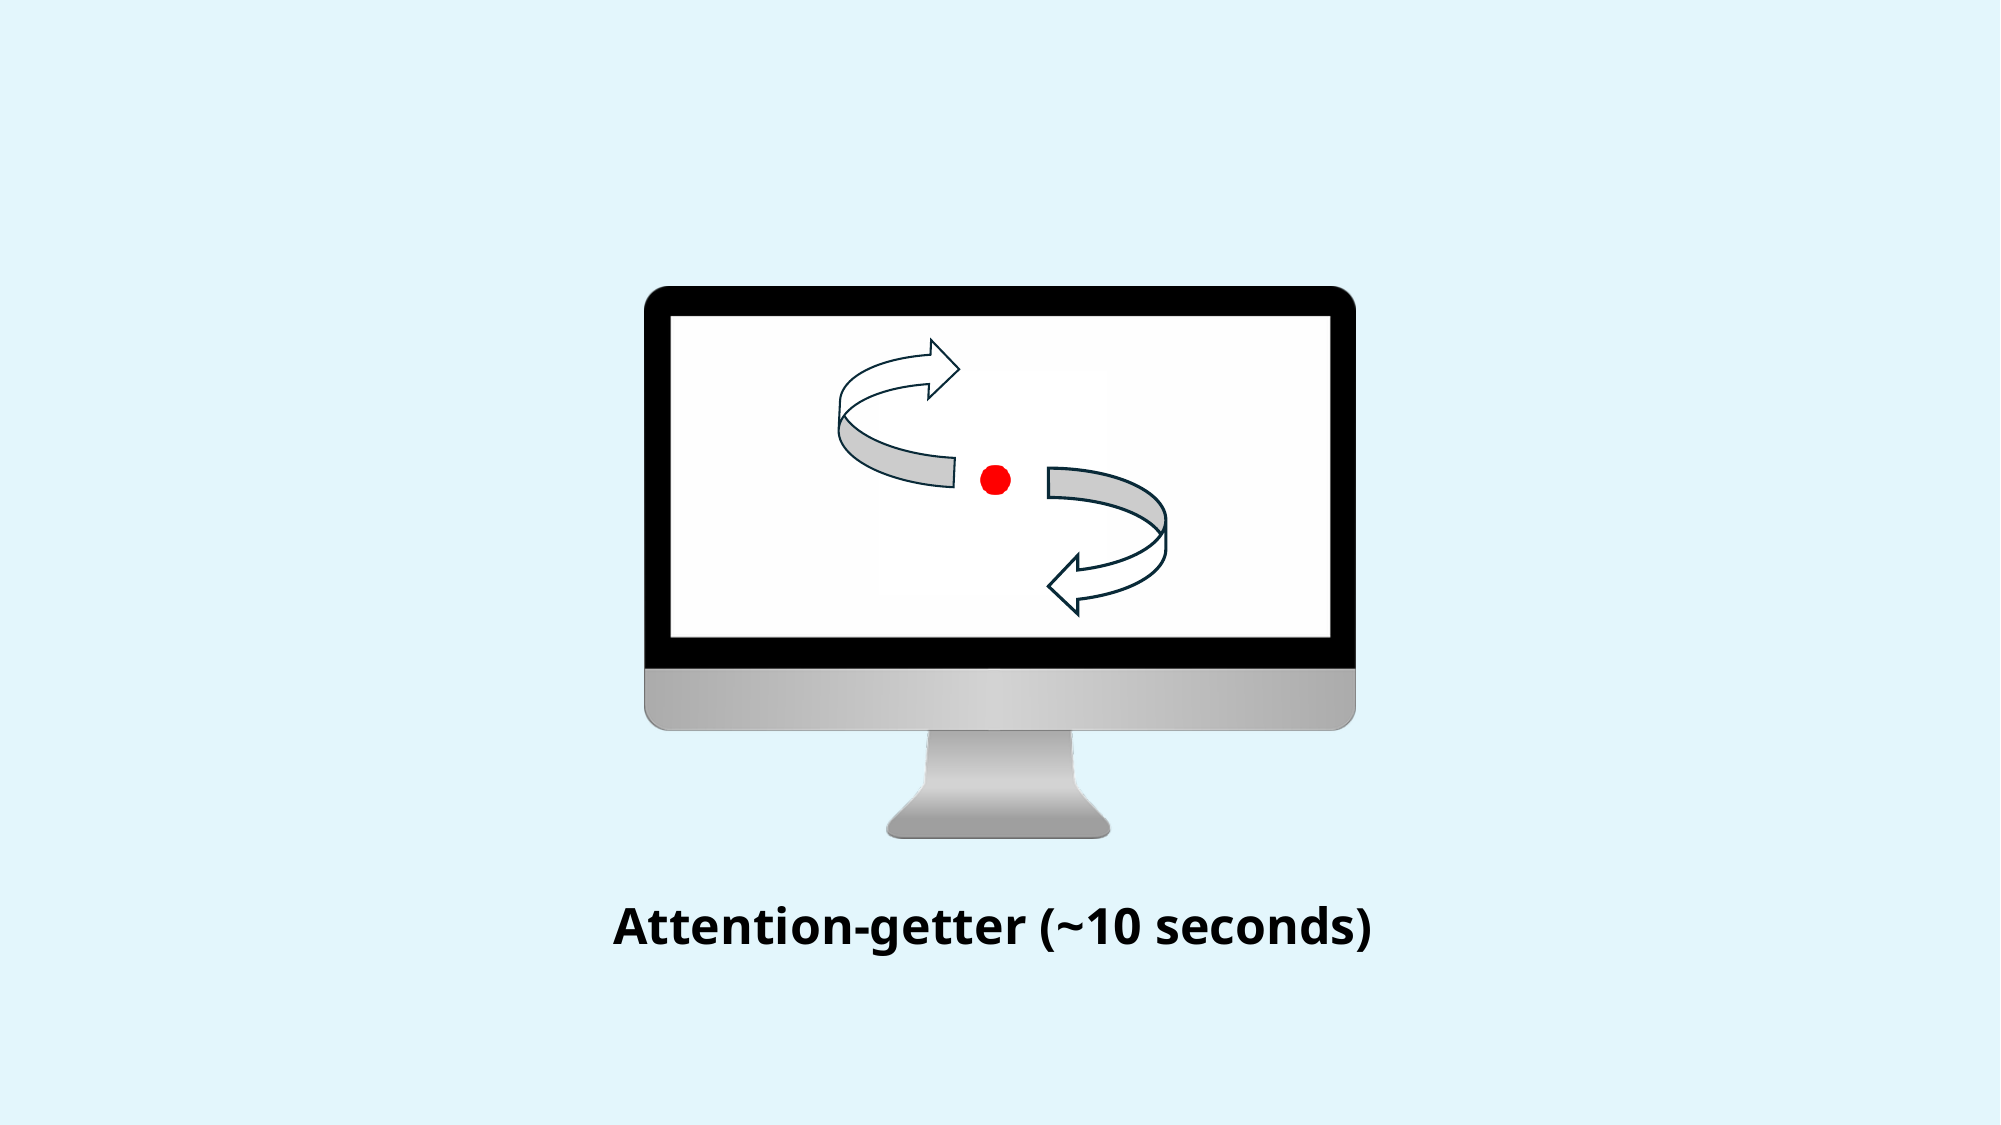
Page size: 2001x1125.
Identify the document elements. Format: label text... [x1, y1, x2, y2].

picture [643, 285, 1357, 840]
text_box Attention-getter (~10 seconds) [577, 886, 1409, 962]
